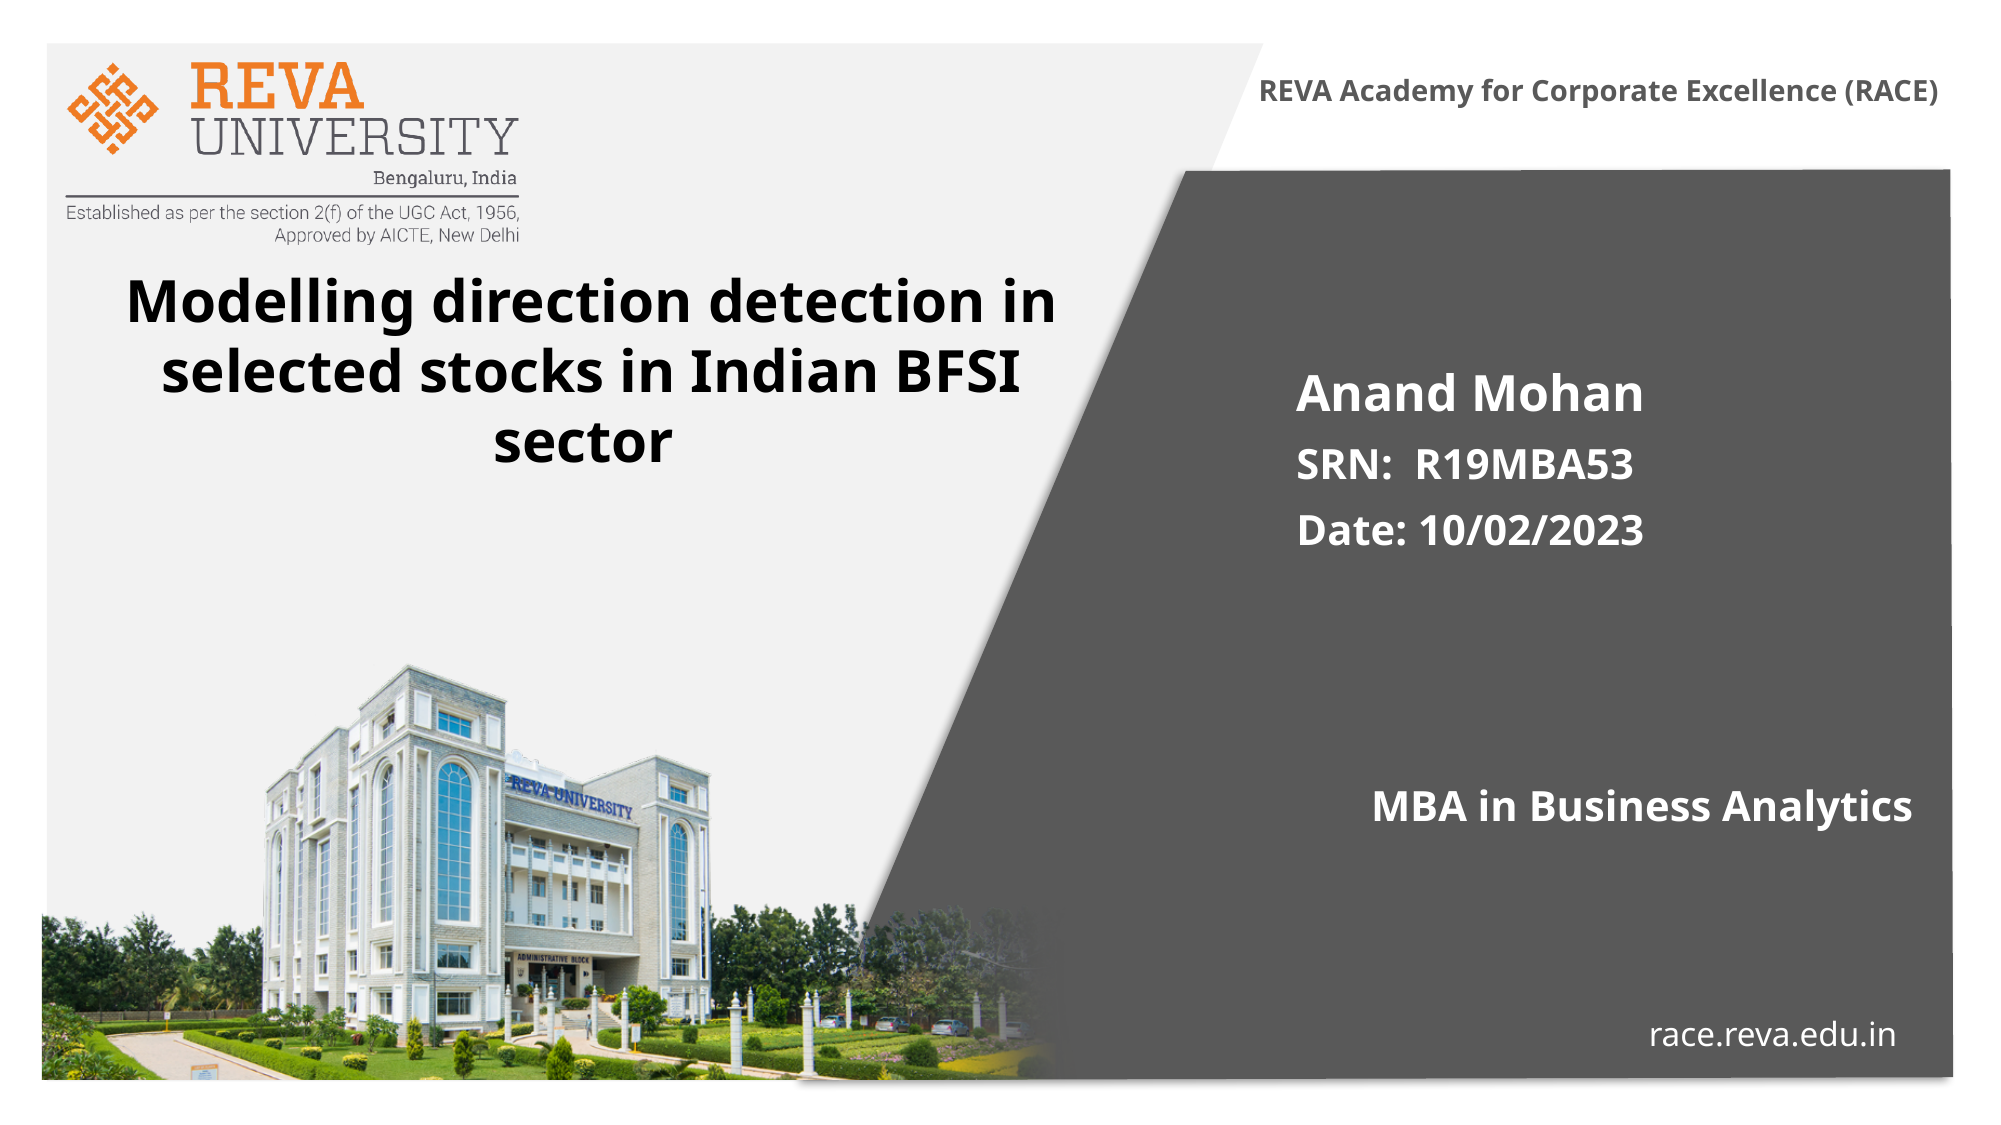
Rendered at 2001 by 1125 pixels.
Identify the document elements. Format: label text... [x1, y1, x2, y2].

text_box MBA in Business Analytics [1345, 772, 1929, 878]
title Modelling direction detection in selected stocks in Indian BFSI sector [51, 257, 1132, 425]
subtitle Anand Mohan SRN: R19MBA53 Date: 10/02/2023 [1281, 361, 1929, 572]
picture [65, 62, 519, 245]
text_box race.reva.edu.in [899, 1003, 1913, 1062]
picture [41, 526, 1177, 1080]
text_box REVA Academy for Corporate Excellence (RACE) [1090, 44, 1955, 140]
